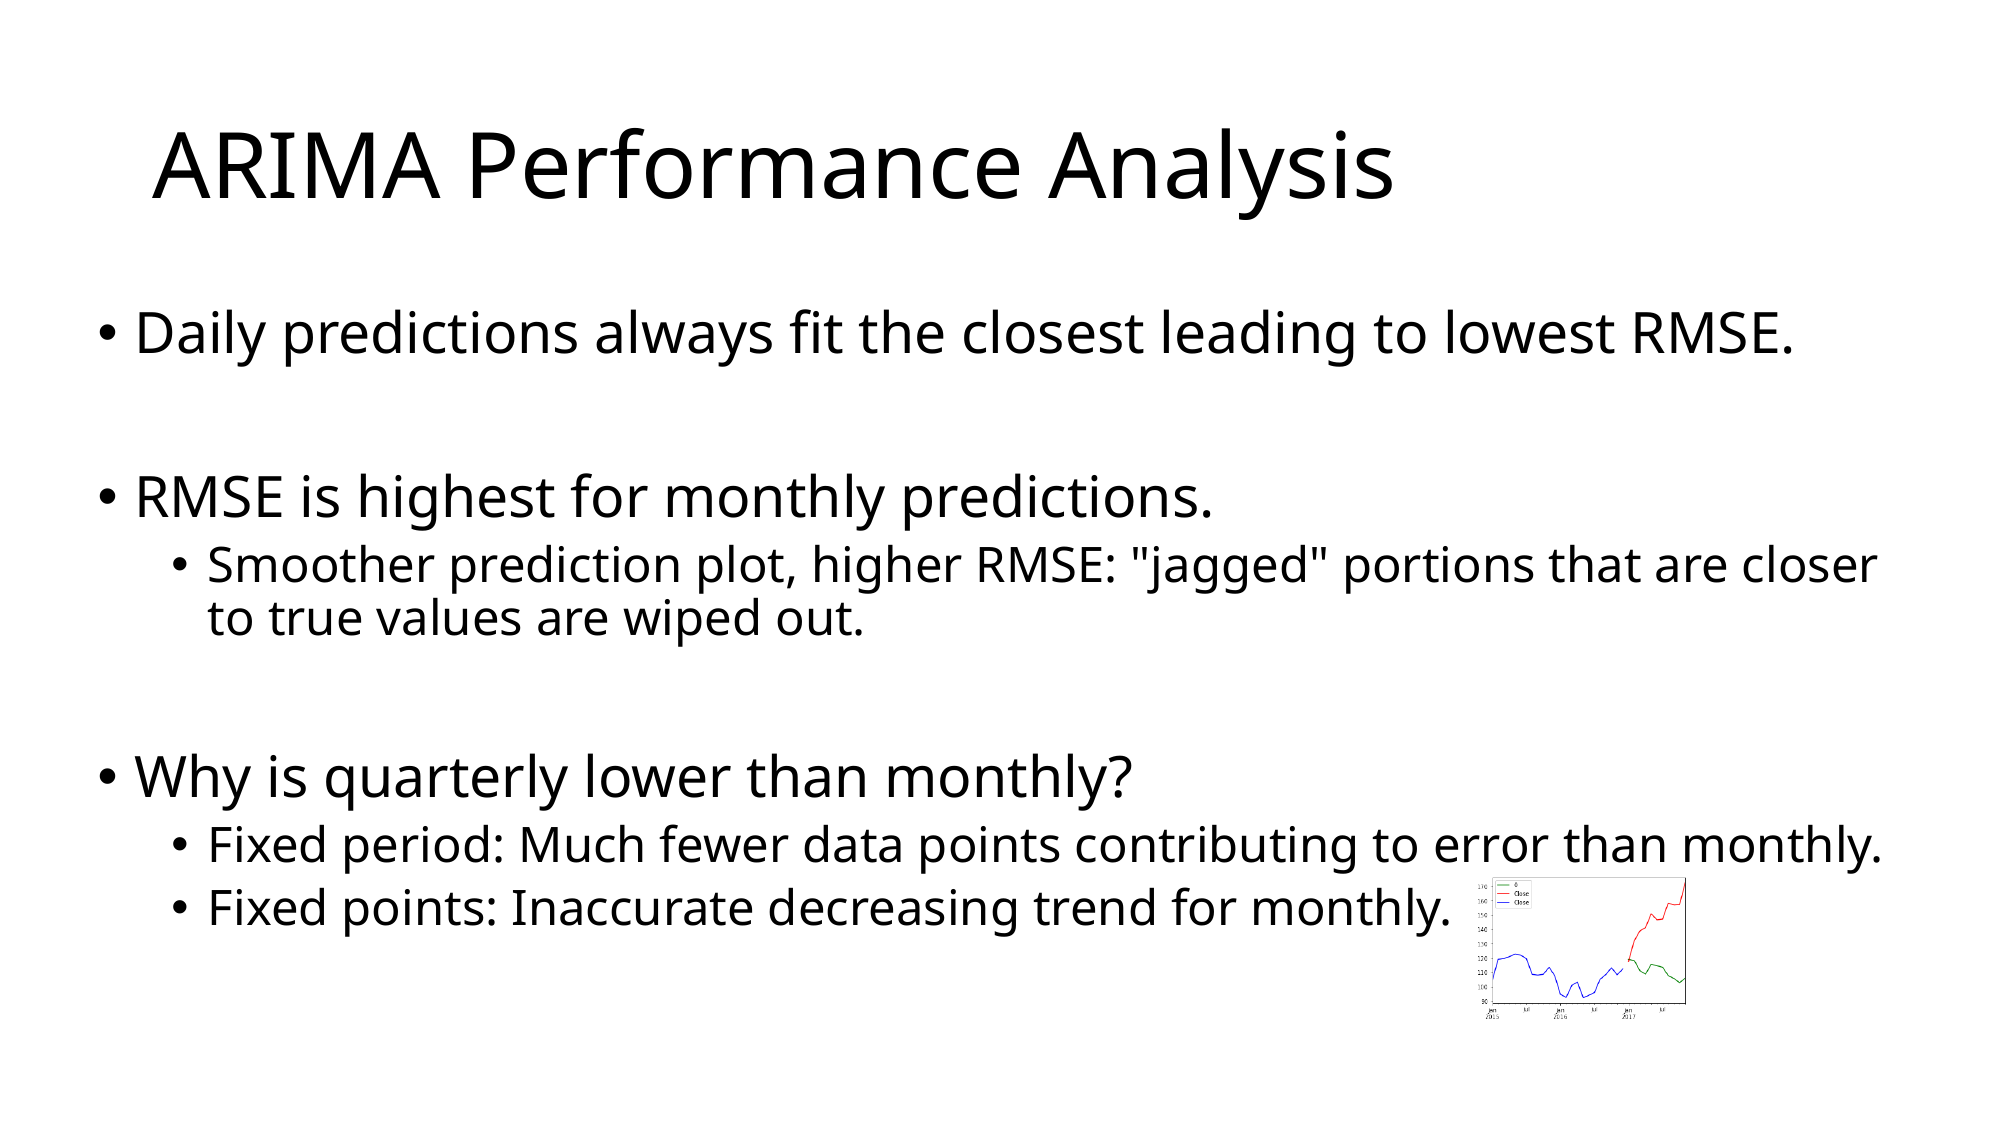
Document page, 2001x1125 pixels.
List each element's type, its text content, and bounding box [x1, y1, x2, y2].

picture [1473, 876, 1690, 1020]
list Daily predictions always fit the closest leading to lowest RMSE. RMSE is highest for monthly predictions. Smoother prediction plot, higher RMSE: "jagged" portions that are closer to true values are wiped out. Why is quarterly lower than monthly? Fixed period: Much fewer data points contributing to error than monthly. Fixed points: Inaccurate decreasing trend for monthly. [82, 296, 1918, 994]
title ARIMA Performance Analysis [137, 59, 1863, 278]
